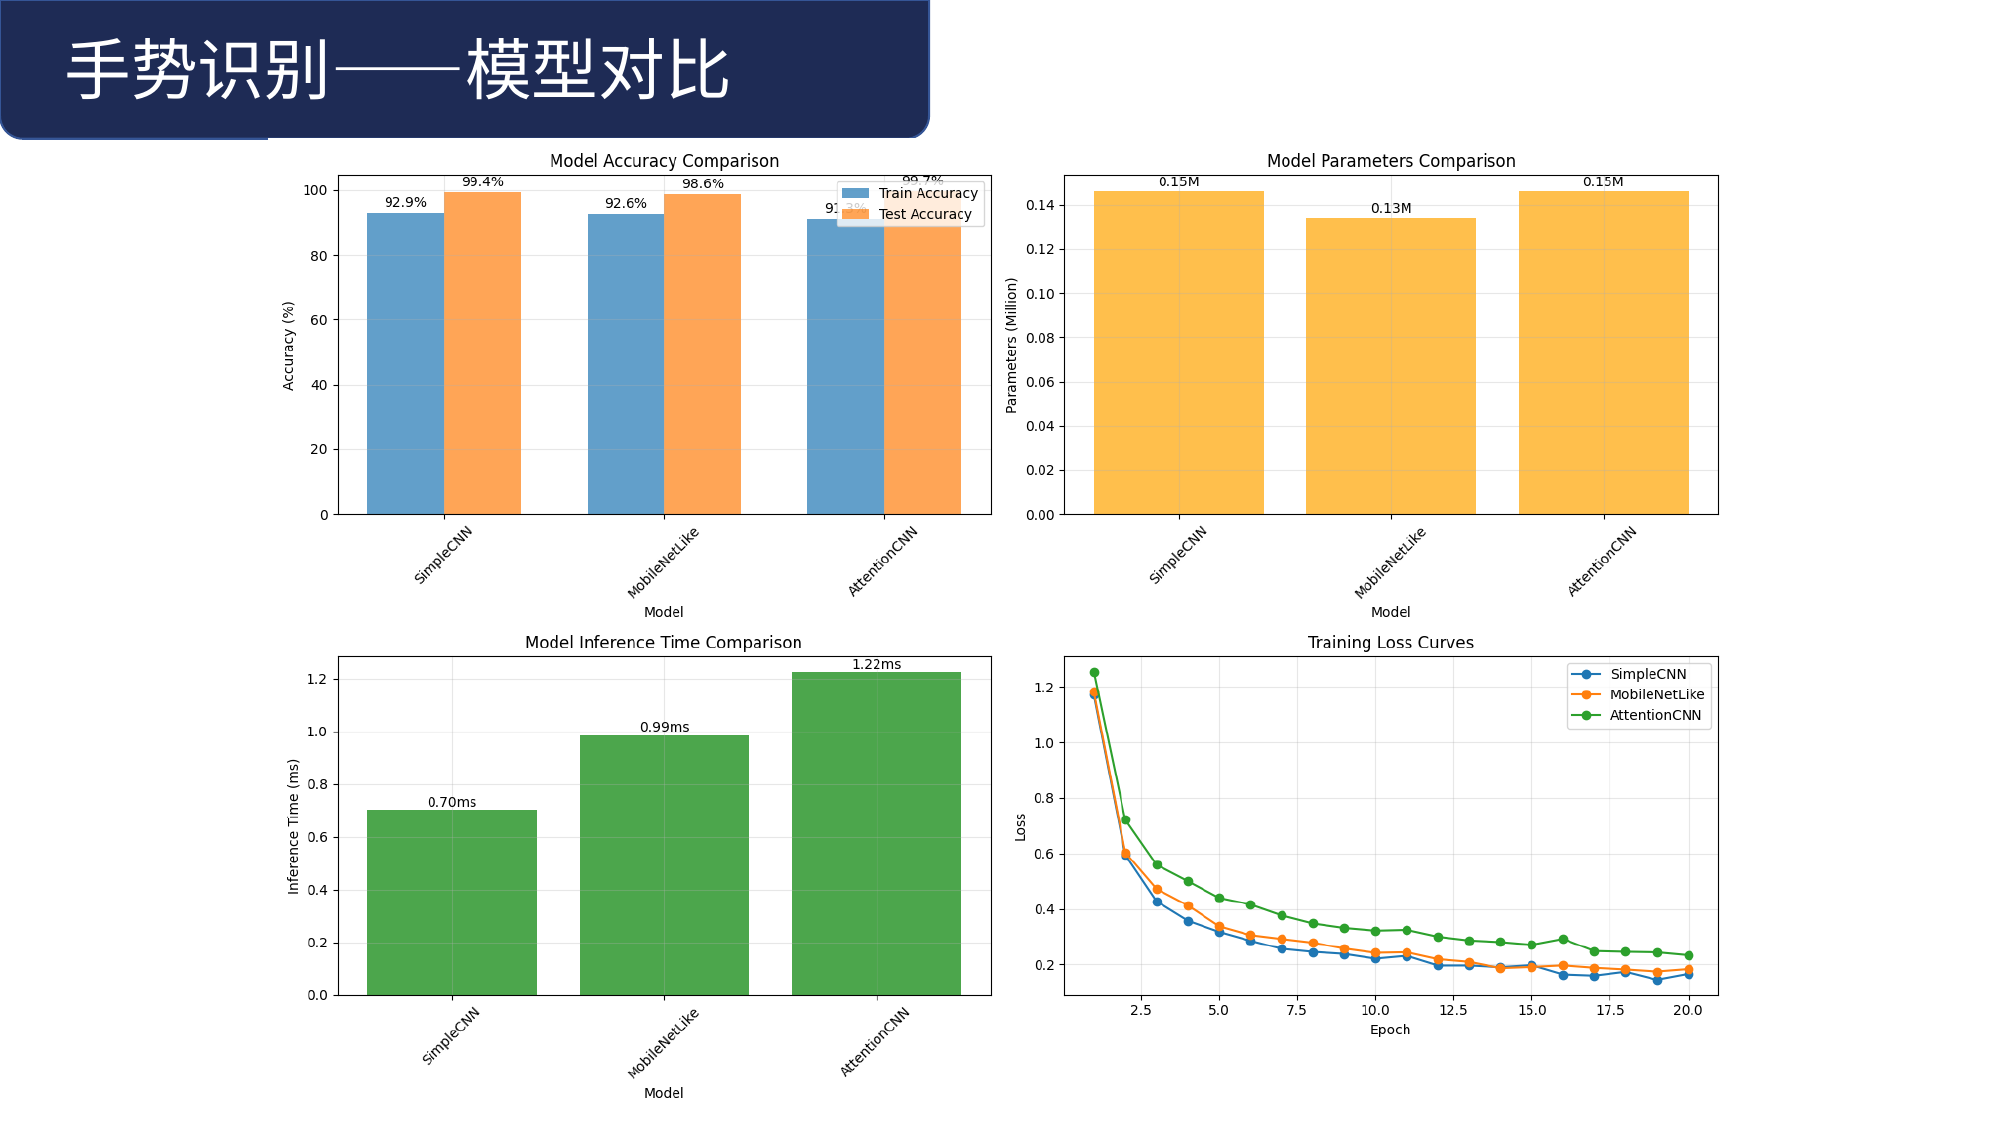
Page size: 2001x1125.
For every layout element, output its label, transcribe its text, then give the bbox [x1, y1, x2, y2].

text_box 手势识别——模型对比 [49, 20, 825, 115]
text_box [0, 0, 931, 140]
picture [267, 138, 1733, 1116]
